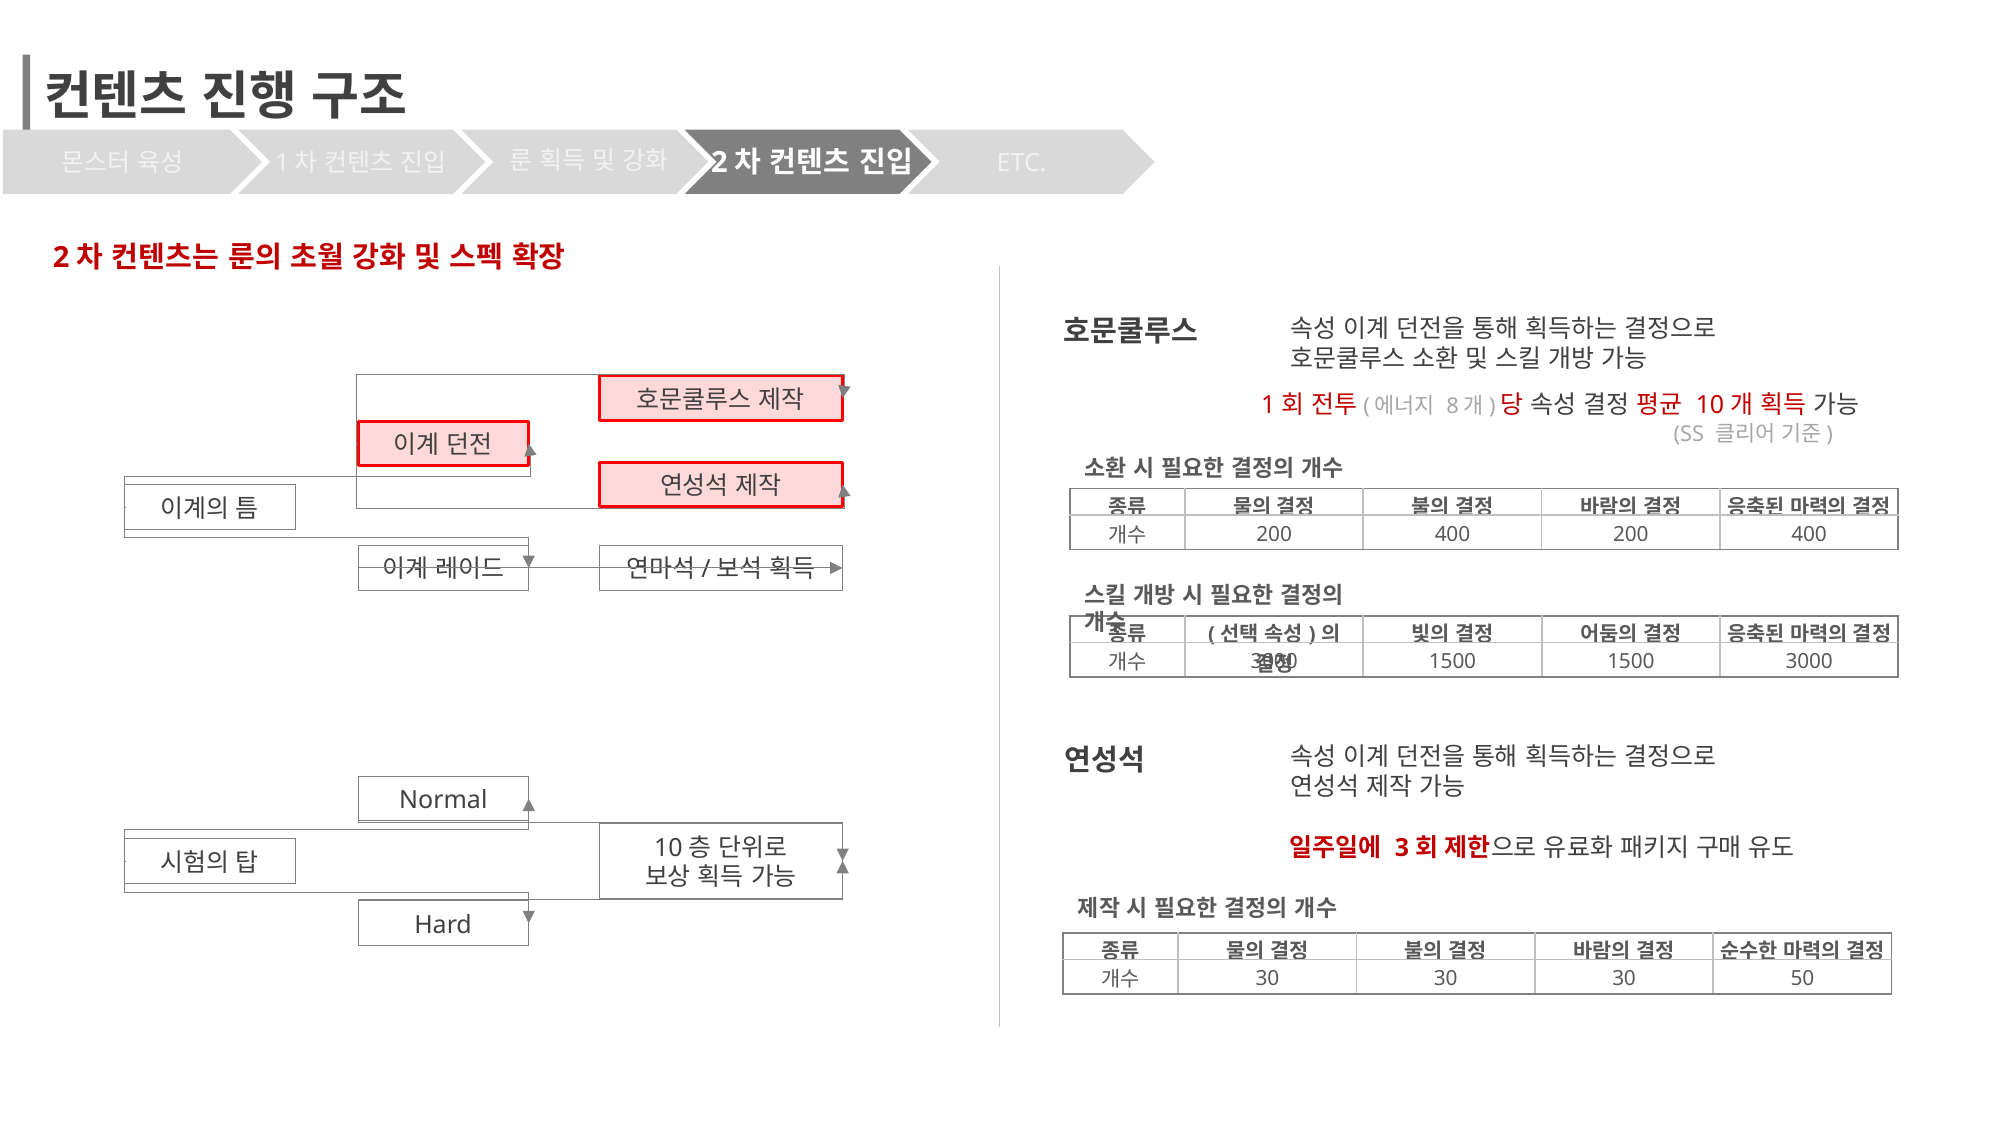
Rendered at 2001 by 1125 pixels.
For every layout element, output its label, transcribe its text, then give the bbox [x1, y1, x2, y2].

table_cell 200 [1186, 516, 1362, 549]
text_box 컨텐츠 진행 구조 [31, 55, 644, 129]
text_box Normal [358, 776, 529, 821]
table_cell 1500 [1543, 643, 1719, 676]
text_box 스킬 개방 시 필요한 결정의 개수 [1069, 572, 1401, 643]
text_box 속성 이계 던전을 통해 획득하는 결정으로 연성석 제작 가능 [1275, 733, 1901, 809]
text_box (SS 클리어 기준) [1659, 411, 1848, 453]
table_cell 3000 [1721, 643, 1897, 676]
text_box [295, 799, 359, 861]
text_box 연성석 [1049, 734, 1160, 784]
table_cell 개수 [1071, 516, 1184, 549]
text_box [528, 799, 600, 861]
table_header 불의 결정 [1364, 489, 1541, 514]
text_box 1회 전투(에너지 8개)당 속성 결정 평균 10개 획득 가능 [1246, 380, 1874, 426]
table_cell 200 [1542, 516, 1719, 549]
table_header 바람의 결정 [1542, 489, 1719, 514]
text_box Hard [358, 900, 529, 946]
table_cell 3000 [1186, 643, 1362, 676]
table_header 응축된 마력의 결정 [1721, 489, 1897, 514]
text_box 일주일에 3회 제한으로 유료화 패키지 구매 유도 [1275, 824, 1901, 870]
table_header 종류 [1064, 934, 1177, 959]
text_box 소환 시 필요한 결정의 개수 [1069, 446, 1401, 489]
text_box 2차 컨텐츠는 룬의 초월 강화 및 스펙 확장 [38, 230, 582, 281]
table_cell 30 [1536, 960, 1712, 993]
text_box 10층 단위로 보상 획득 가능 [600, 823, 842, 899]
table_cell 1500 [1364, 643, 1541, 676]
table_cell 개수 [1064, 960, 1177, 993]
text_box 시험의 탑 [125, 838, 295, 884]
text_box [2, 129, 1155, 194]
table_header 종류 [1071, 489, 1184, 514]
table_header 불의 결정 [1357, 934, 1534, 959]
table_cell 30 [1357, 960, 1534, 993]
text_box 속성 이계 던전을 통해 획득하는 결정으로 호문쿨루스 소환 및 스킬 개방 가능 [1275, 304, 1833, 380]
text_box 제작 시 필요한 결정의 개수 [1063, 886, 1394, 929]
text_box [22, 54, 31, 129]
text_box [528, 861, 600, 924]
table_header 물의 결정 [1179, 934, 1356, 959]
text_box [295, 861, 359, 924]
table_cell 30 [1179, 960, 1356, 993]
table_header 응축된 마력의 결정 [1721, 617, 1897, 642]
table_cell 400 [1721, 516, 1897, 549]
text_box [124, 375, 843, 592]
table_header 어둠의 결정 [1543, 617, 1719, 642]
table_header 물의 결정 [1186, 489, 1362, 514]
table_cell 50 [1714, 960, 1891, 993]
table_cell 400 [1364, 516, 1541, 549]
table_cell 개수 [1071, 643, 1184, 676]
table_header 바람의 결정 [1536, 934, 1712, 959]
table_header 빛의 결정 [1401, 617, 1541, 642]
table_header 순수한 마력의 결정 [1714, 934, 1891, 959]
text_box 호문쿨루스 [1048, 304, 1214, 355]
